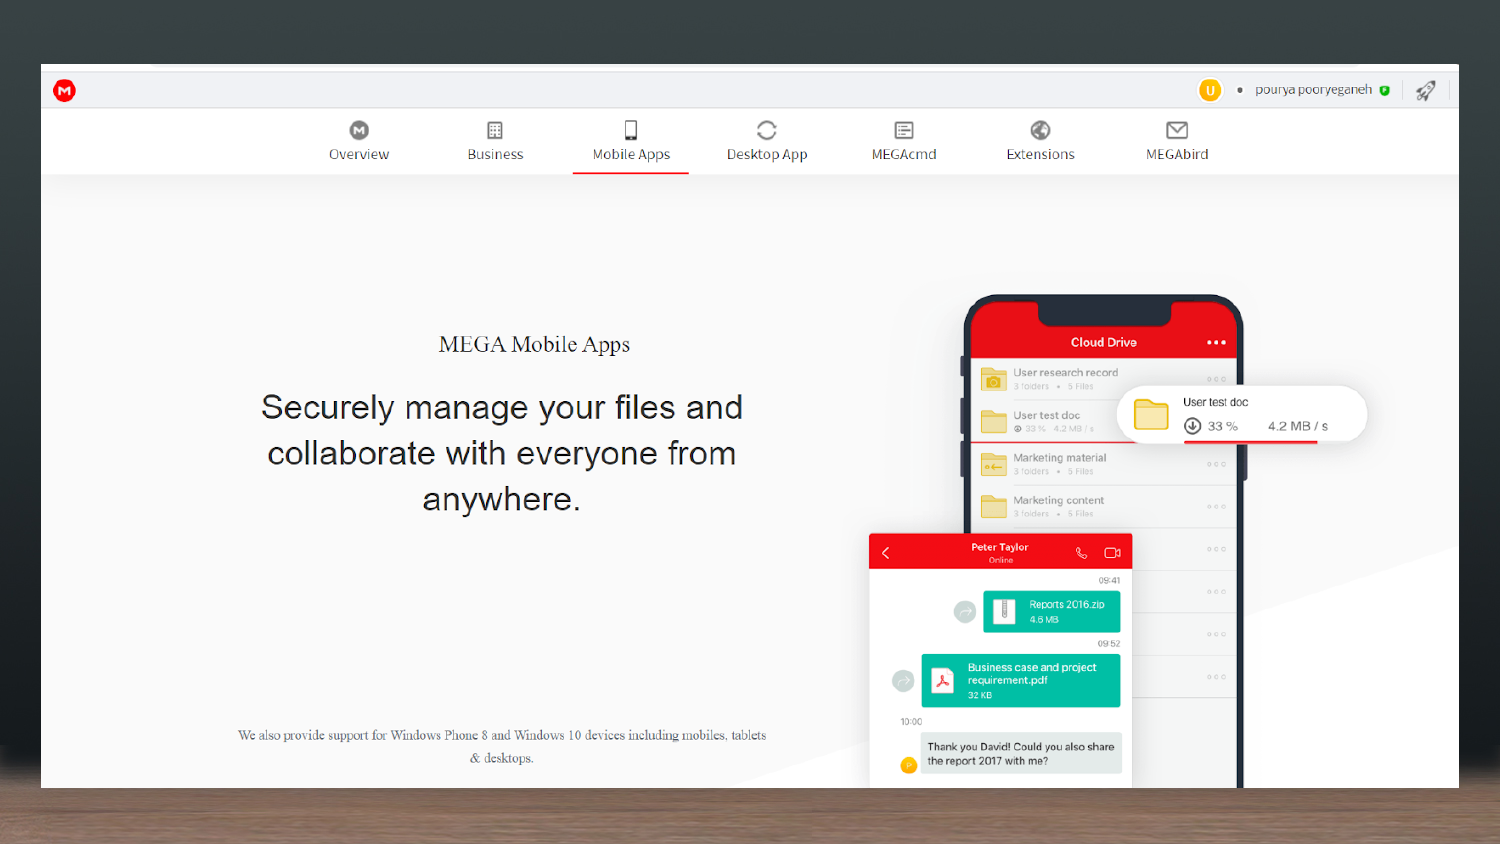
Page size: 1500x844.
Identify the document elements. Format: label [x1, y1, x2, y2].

picture [0, 0, 1500, 844]
list [41, 64, 1459, 789]
